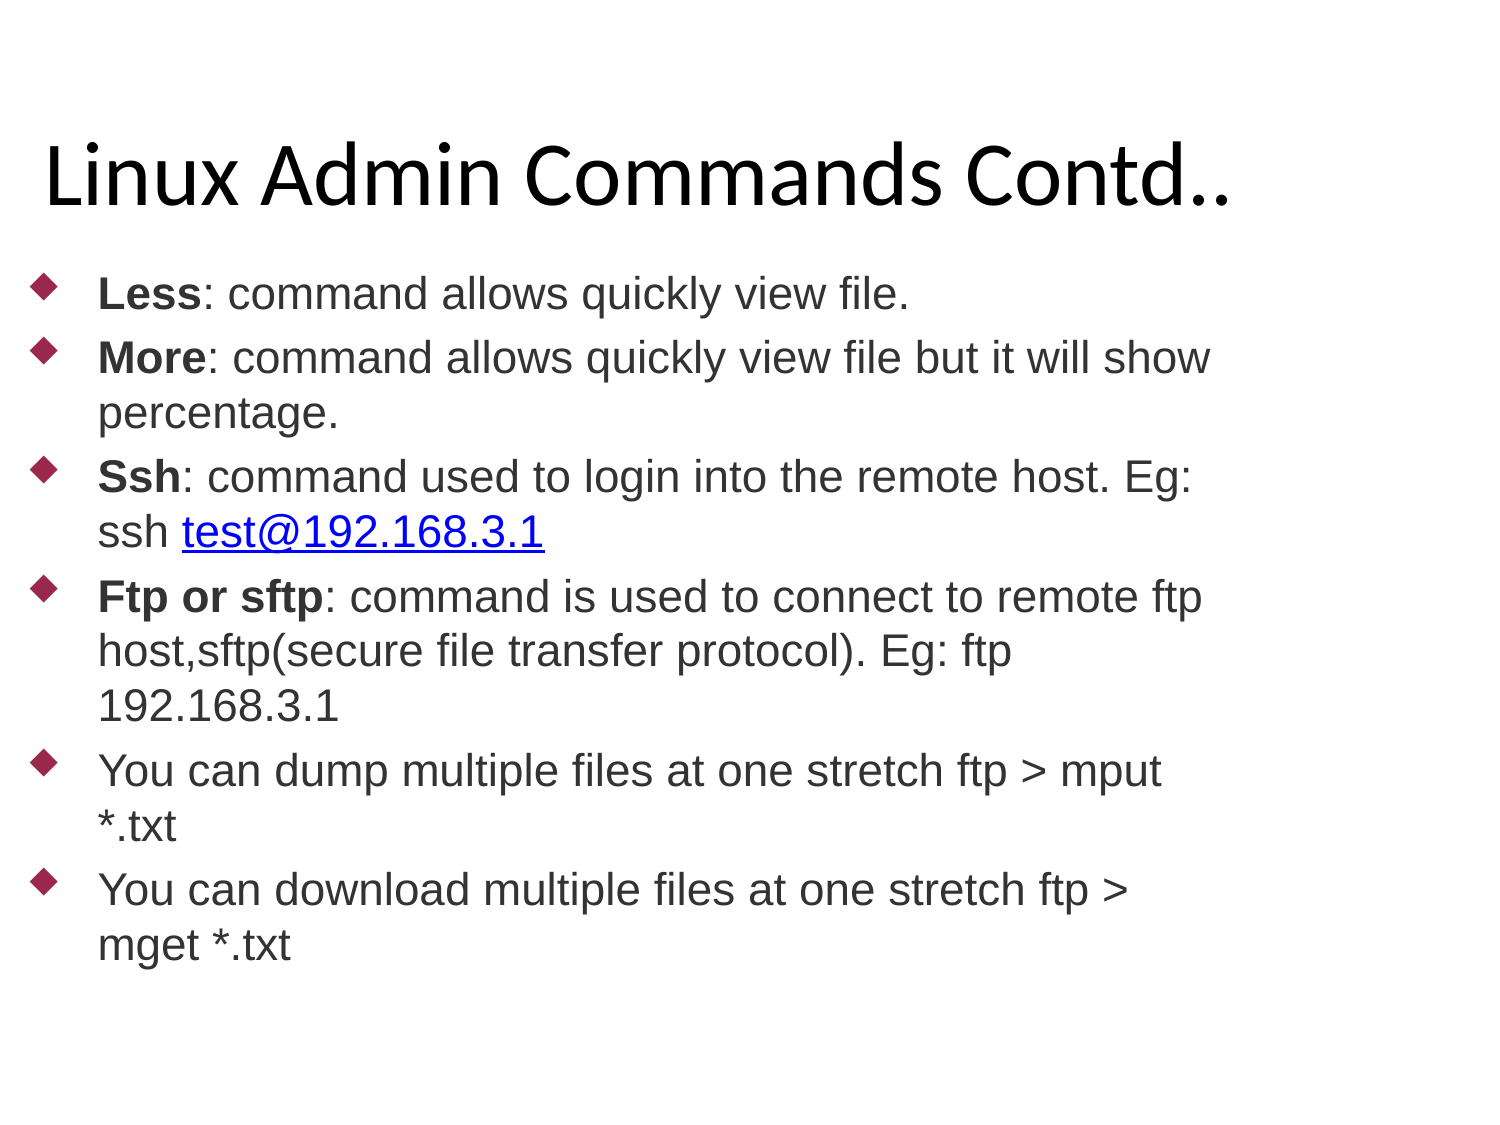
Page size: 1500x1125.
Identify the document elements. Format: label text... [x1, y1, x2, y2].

title Linux Admin Commands Contd.. [0, 74, 1281, 263]
list Less: command allows quickly view file. More: command allows quickly view file but it will show percentage. Ssh: command used to login into the remote host. Eg: ssh test@192.168.3.1 Ftp or sftp: command is used to connect to remote ftp host,sftp(secure file transfer protocol). Eg: ftp 192.168.3.1 You can dump multiple files at one stretch ftp > mput *.txt You can download multiple files at one stretch ftp > mget *.txt [0, 256, 1253, 1062]
